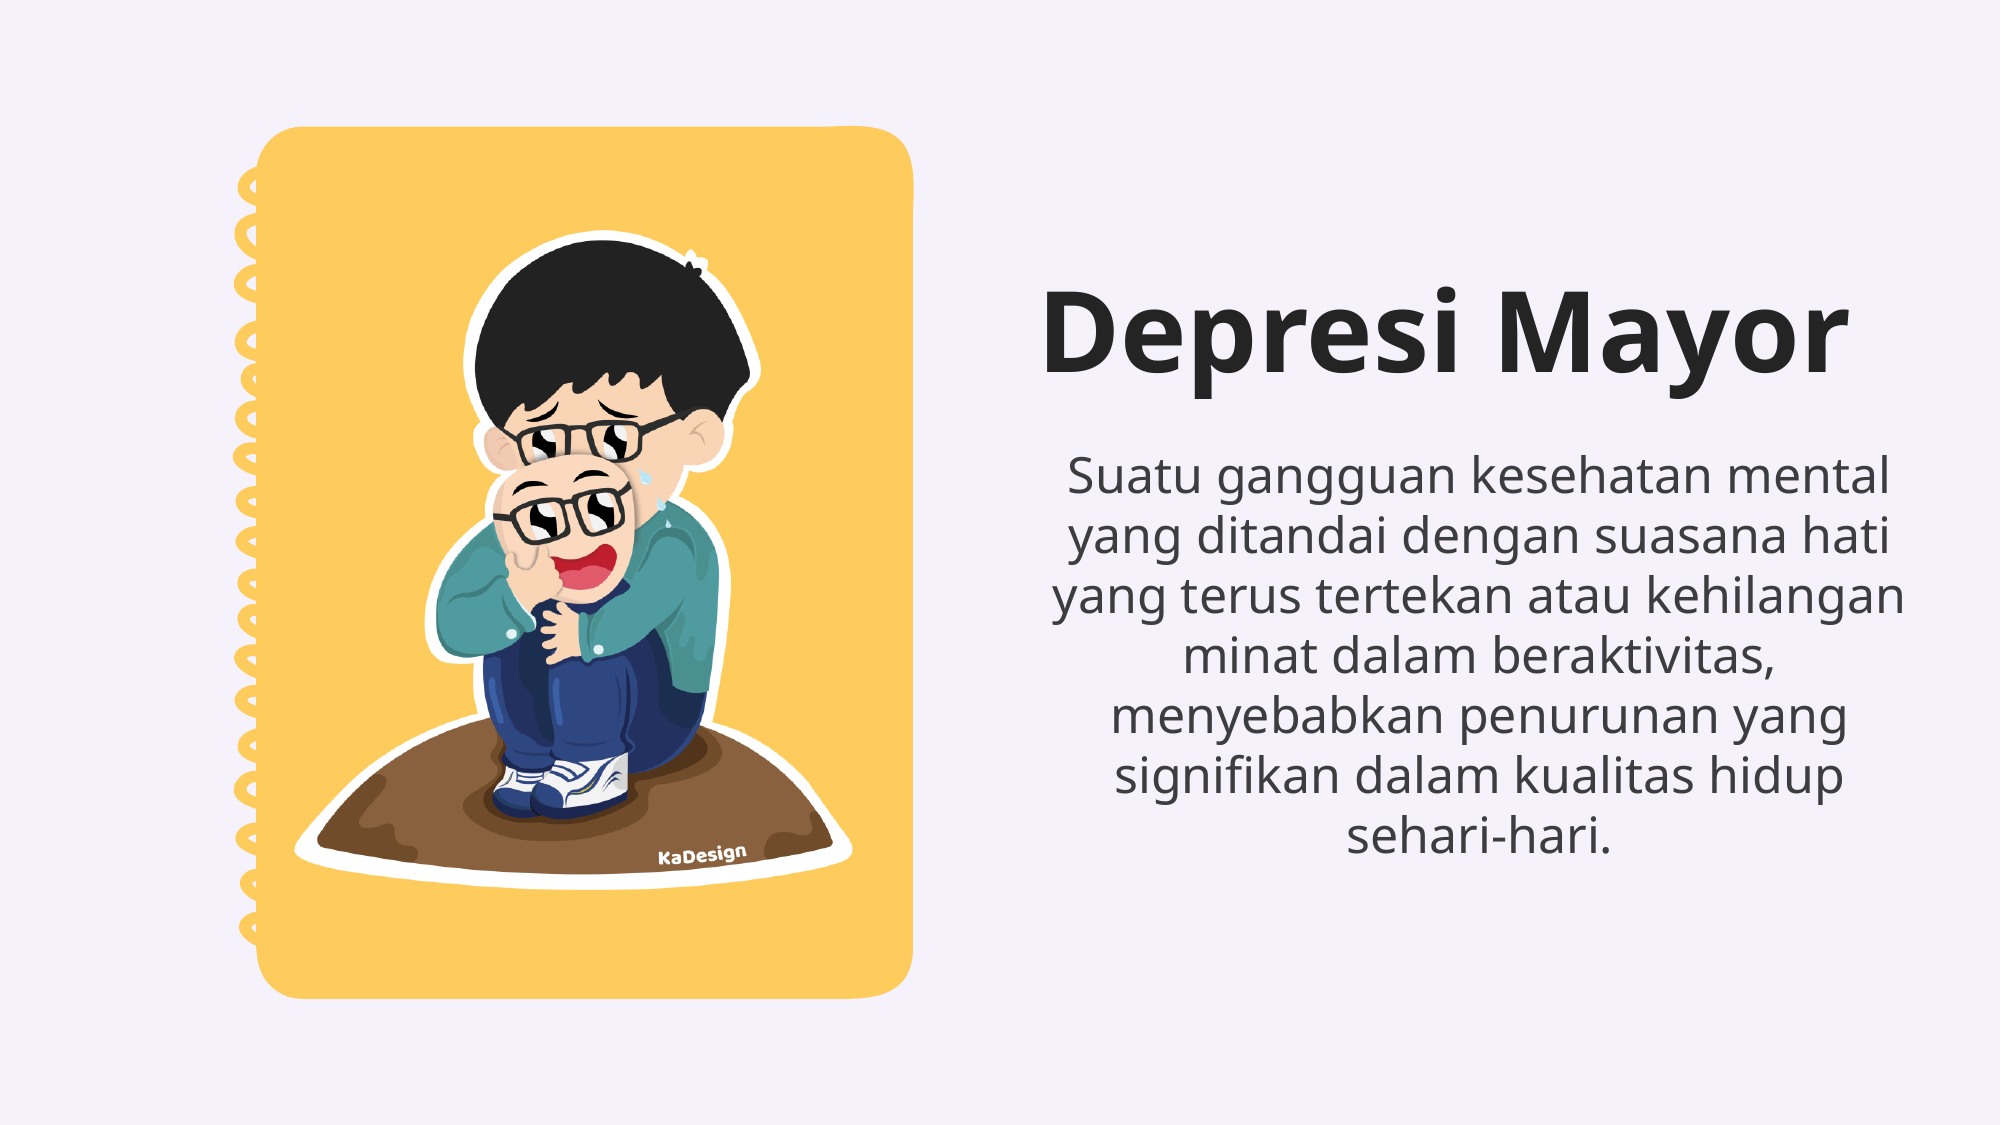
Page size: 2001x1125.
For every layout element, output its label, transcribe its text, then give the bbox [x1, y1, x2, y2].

text_box Depresi Mayor [1017, 252, 1867, 403]
picture [232, 125, 914, 999]
text_box Suatu gangguan kesehatan mental yang ditandai dengan suasana hati yang terus tertekan atau kehilangan minat dalam beraktivitas, menyebabkan penurunan yang signifikan dalam kualitas hidup sehari-hari. [1036, 435, 1923, 871]
